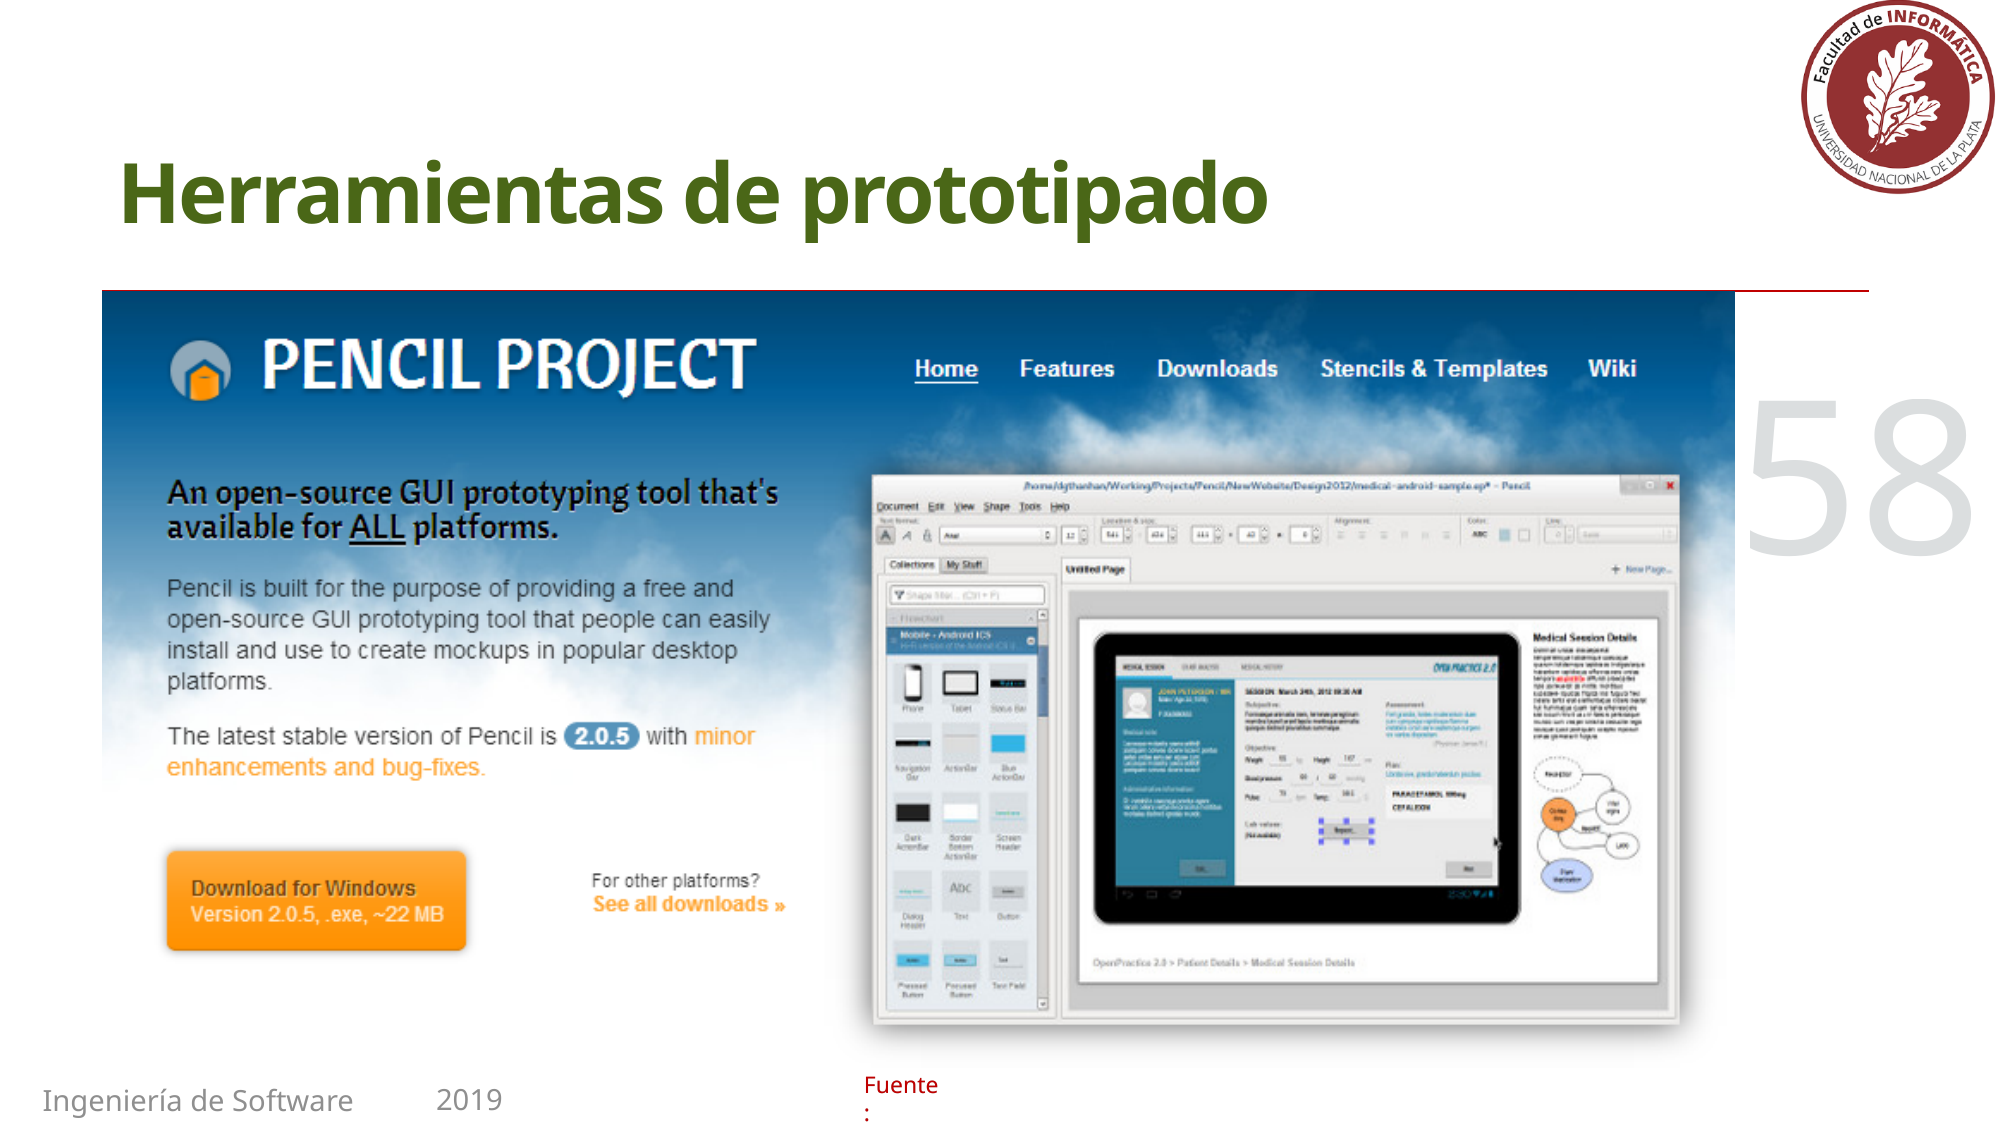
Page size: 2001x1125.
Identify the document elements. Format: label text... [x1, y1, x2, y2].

title Herramientas de prototipado [102, 105, 1747, 291]
picture [1801, 0, 2000, 195]
picture [102, 291, 1735, 1069]
slide_number 2019 [421, 1073, 557, 1116]
slide_number 58 [1735, 467, 1998, 640]
footer Ingeniería de Software II [27, 1075, 382, 1111]
